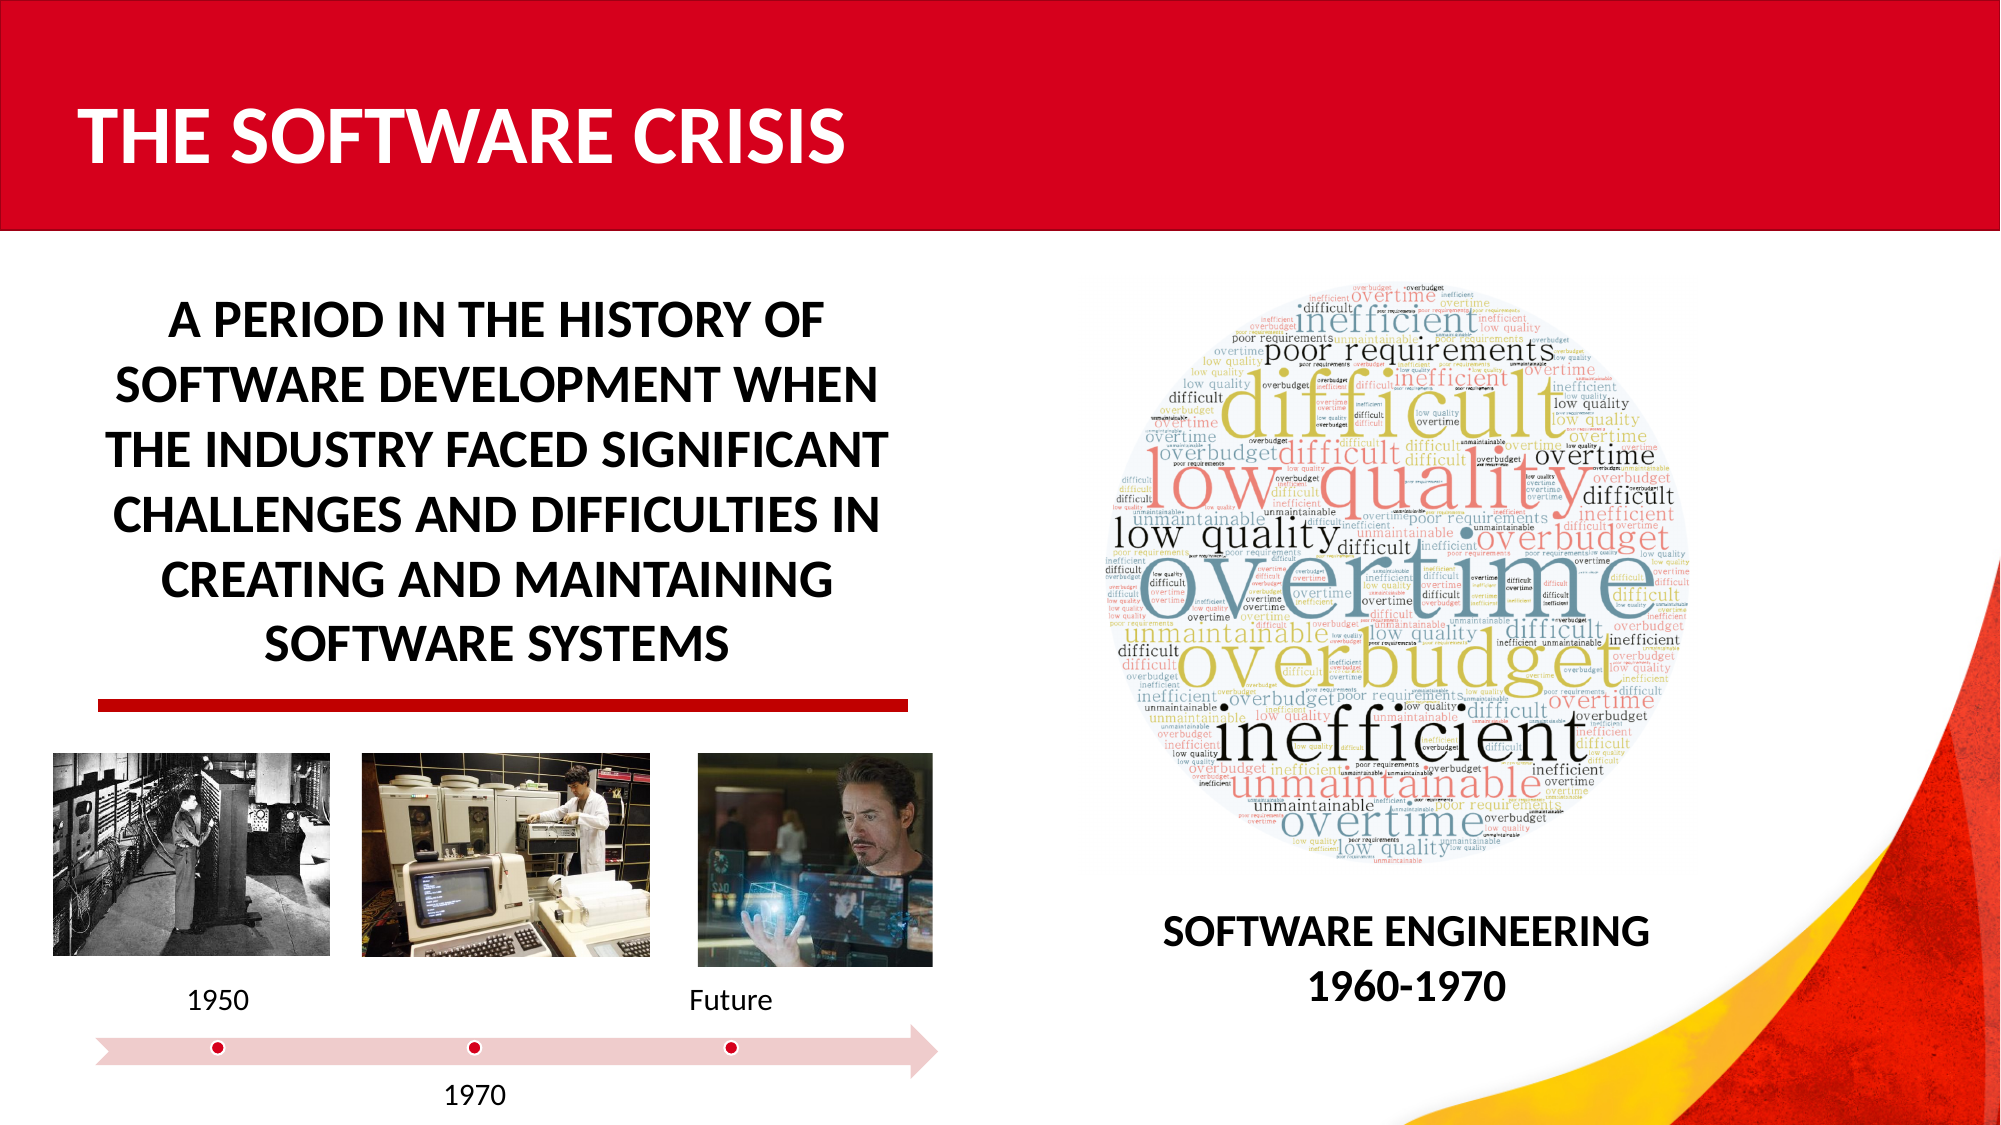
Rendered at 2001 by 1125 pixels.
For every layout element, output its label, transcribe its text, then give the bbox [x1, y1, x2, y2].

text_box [95, 979, 939, 1117]
picture [0, 0, 2001, 1125]
text_box A PERIOD IN THE HISTORY OF SOFTWARE DEVELOPMENT WHEN THE INDUSTRY FACED SIGNIFICANT CHALLENGES AND DIFFICULTIES IN CREATING AND MAINTAINING SOFTWARE SYSTEMS [63, 275, 933, 681]
text_box SOFTWARE ENGINEERING 1960-1970 [1138, 892, 1675, 1018]
title THE SOFTWARE CRISIS [63, 70, 1946, 210]
text_box [0, 0, 2000, 231]
